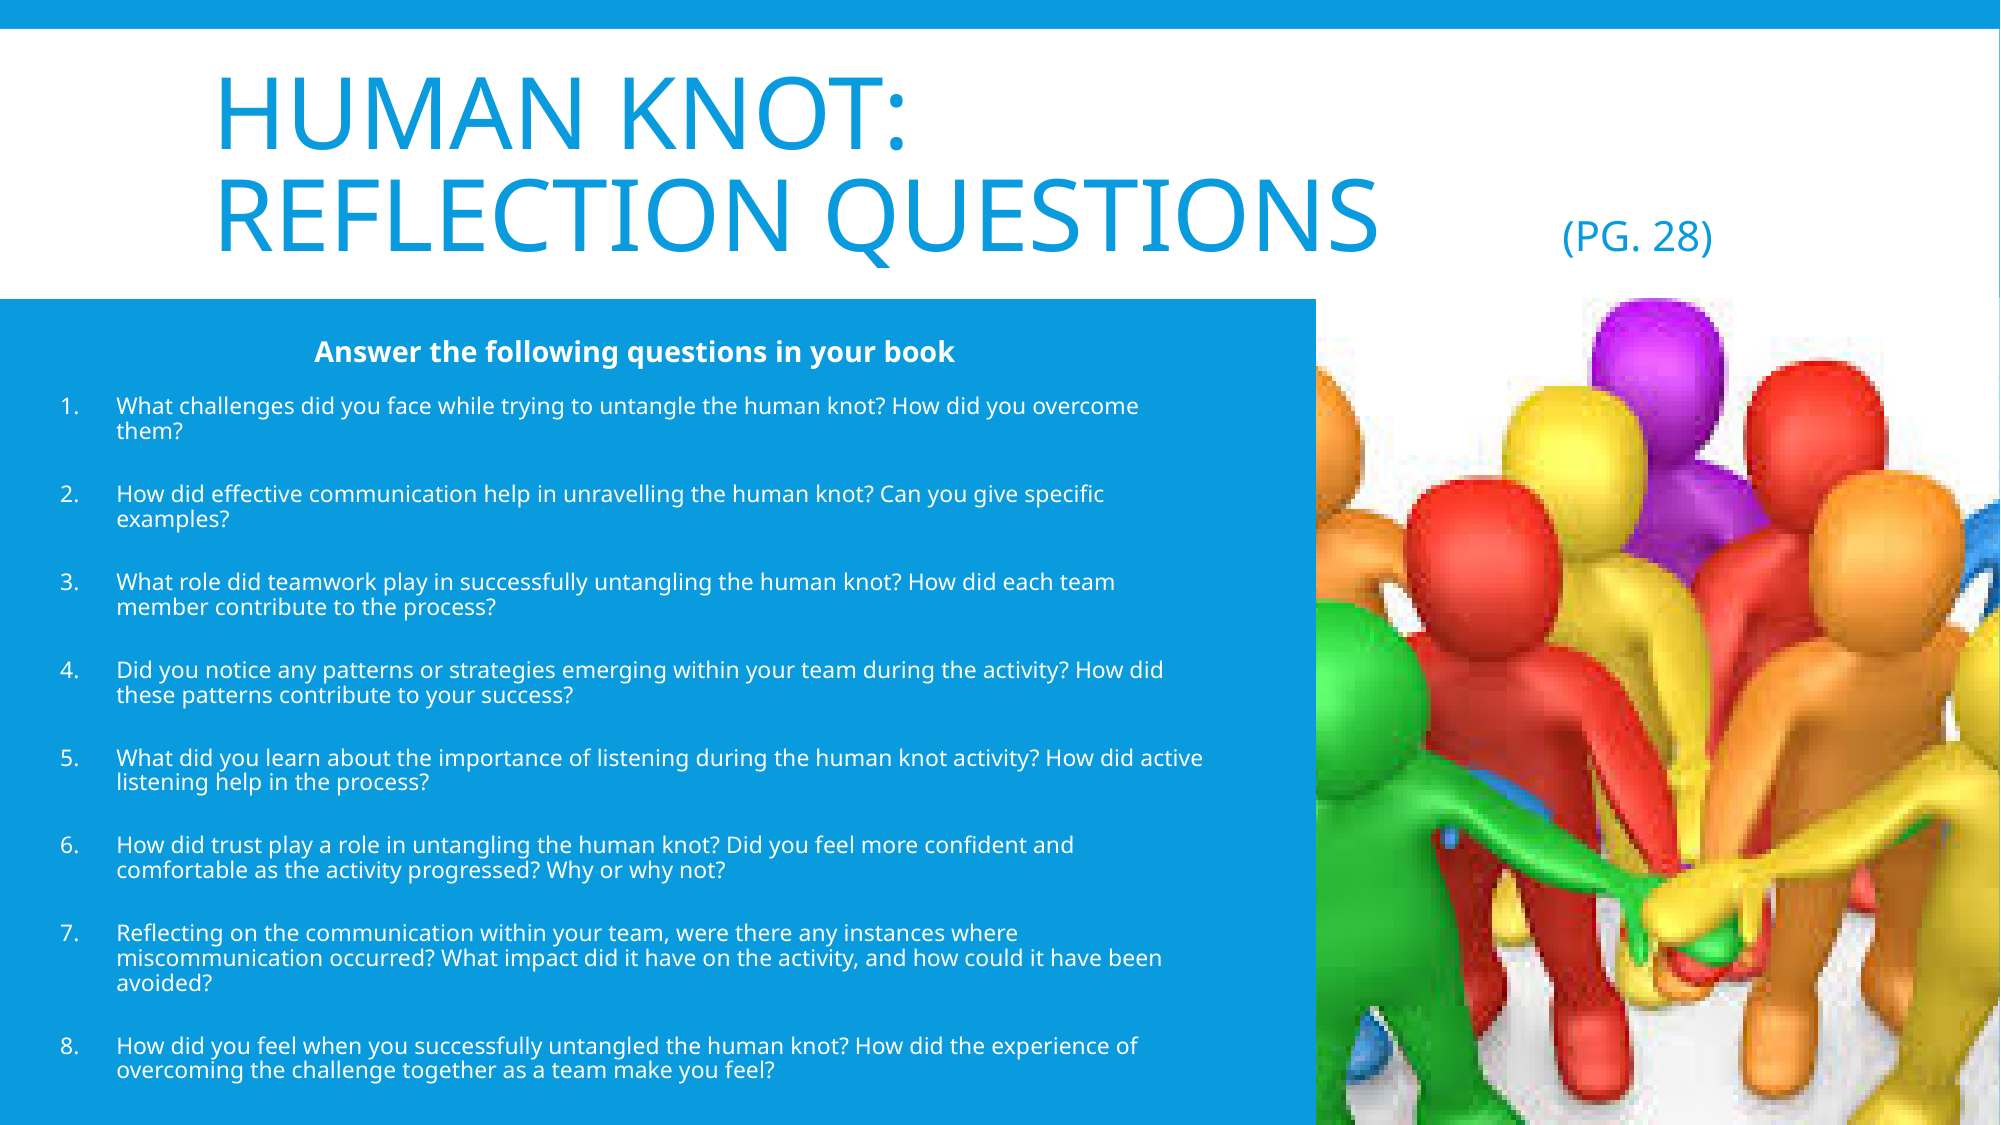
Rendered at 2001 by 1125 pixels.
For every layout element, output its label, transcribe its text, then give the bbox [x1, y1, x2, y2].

picture [1317, 298, 2000, 1125]
title Human knot: REFLECTION questions (Pg. 28) [197, 46, 1803, 295]
list Answer the following questions in your book What challenges did you face while trying to untangle the human knot? How did you overcome them? How did effective communication help in unravelling the human knot? Can you give specific examples? What role did teamwork play in successfully untangling the human knot? How did each team member contribute to the process? Did you notice any patterns or strategies emerging within your team during the activity? How did these patterns contribute to your success? What did you learn about the importance of listening during the human knot activity? How did active listening help in the process? How did trust play a role in untangling the human knot? Did you feel more confident and comfortable as the activity progressed? Why or why not? Reflecting on the communication within your team, were there any instances where miscommunication occurred? What impact did it have on the activity, and how could it have been avoided? How did you feel when you successfully untangled the human knot? How did the experience of overcoming the challenge together as a team make you feel? [45, 329, 1225, 1099]
